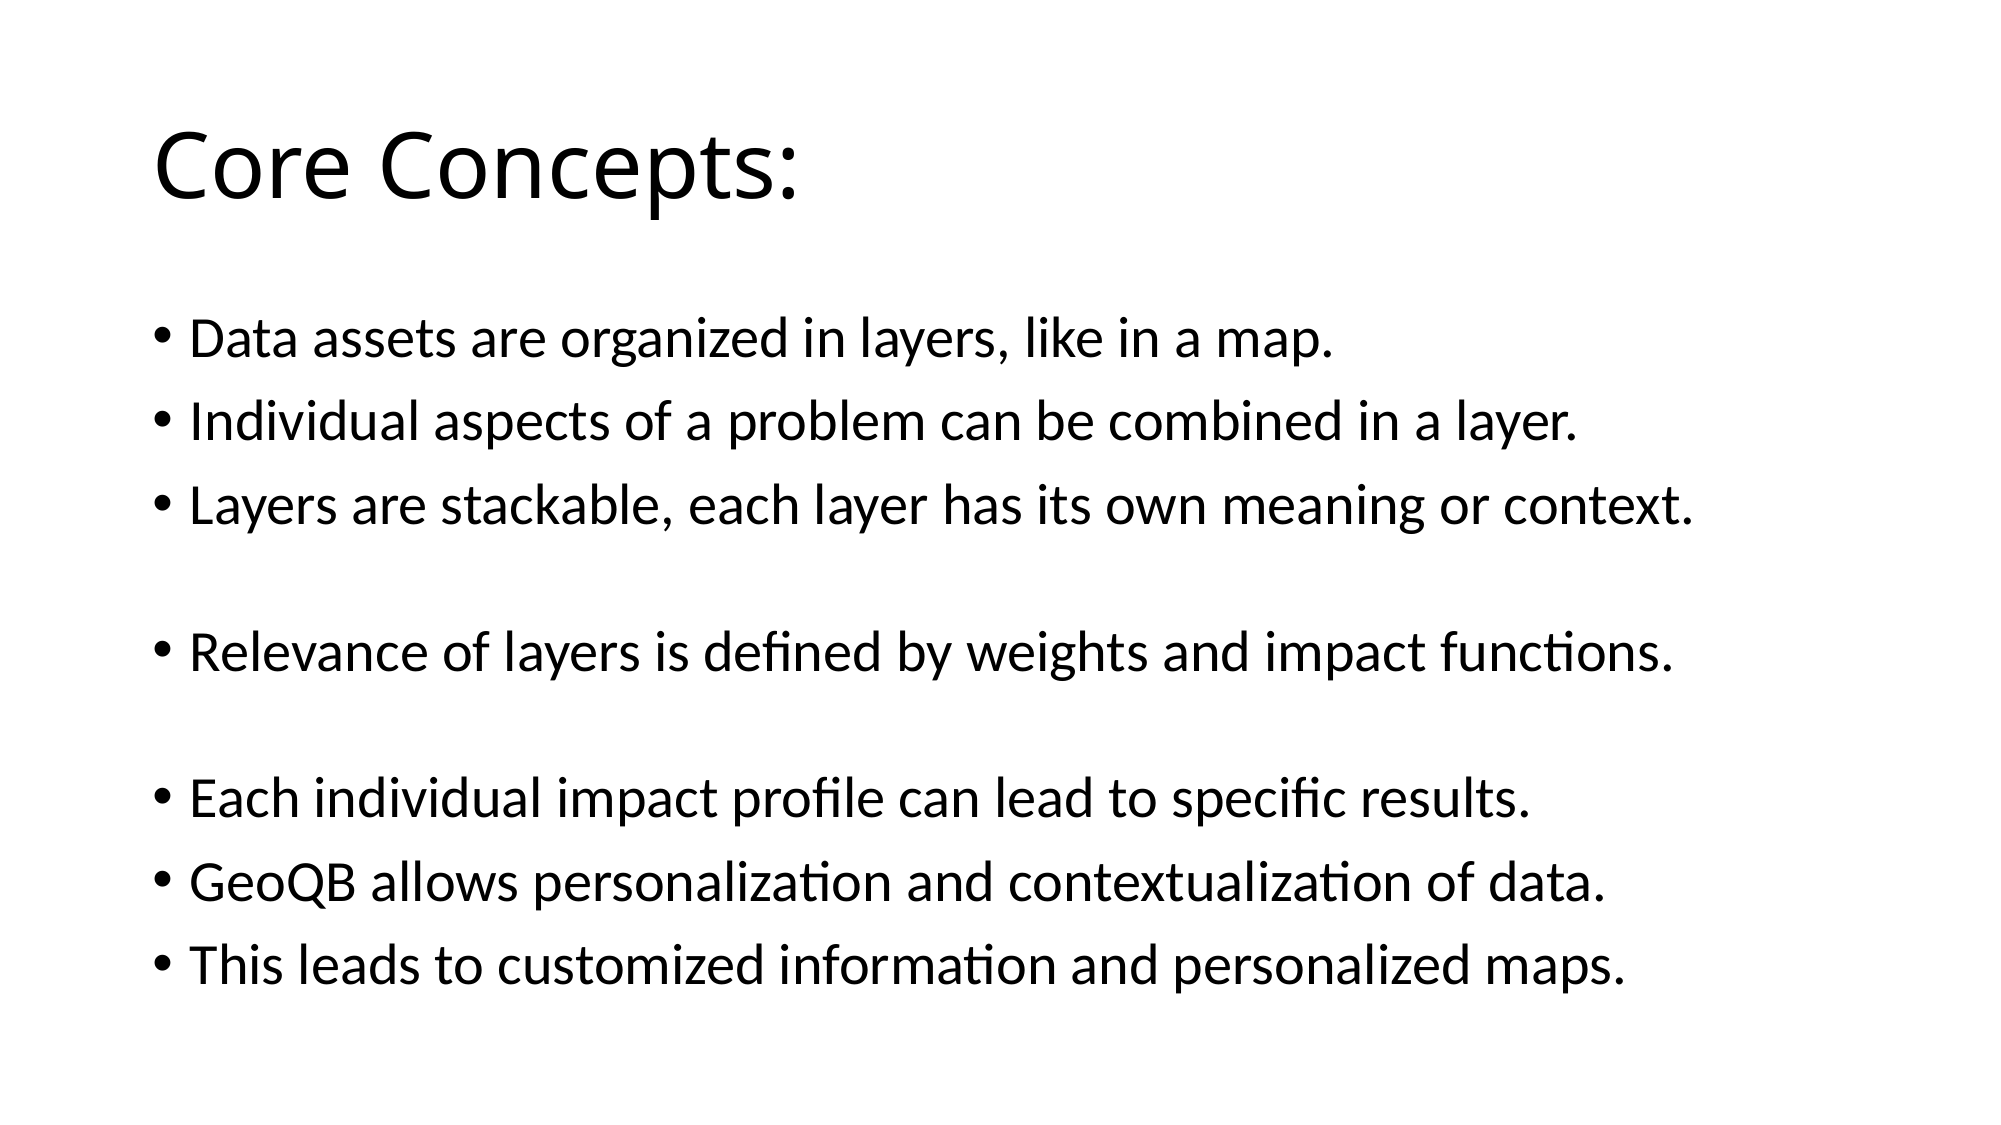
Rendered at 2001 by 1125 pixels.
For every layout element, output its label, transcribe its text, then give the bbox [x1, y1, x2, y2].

title Core Concepts: [137, 59, 1863, 278]
list Data assets are organized in layers, like in a map. Individual aspects of a problem can be combined in a layer. Layers are stackable, each layer has its own meaning or context. Relevance of layers is defined by weights and impact functions. Each individual impact profile can lead to specific results. GeoQB allows personalization and contextualization of data. This leads to customized information and personalized maps. [137, 299, 1863, 1014]
